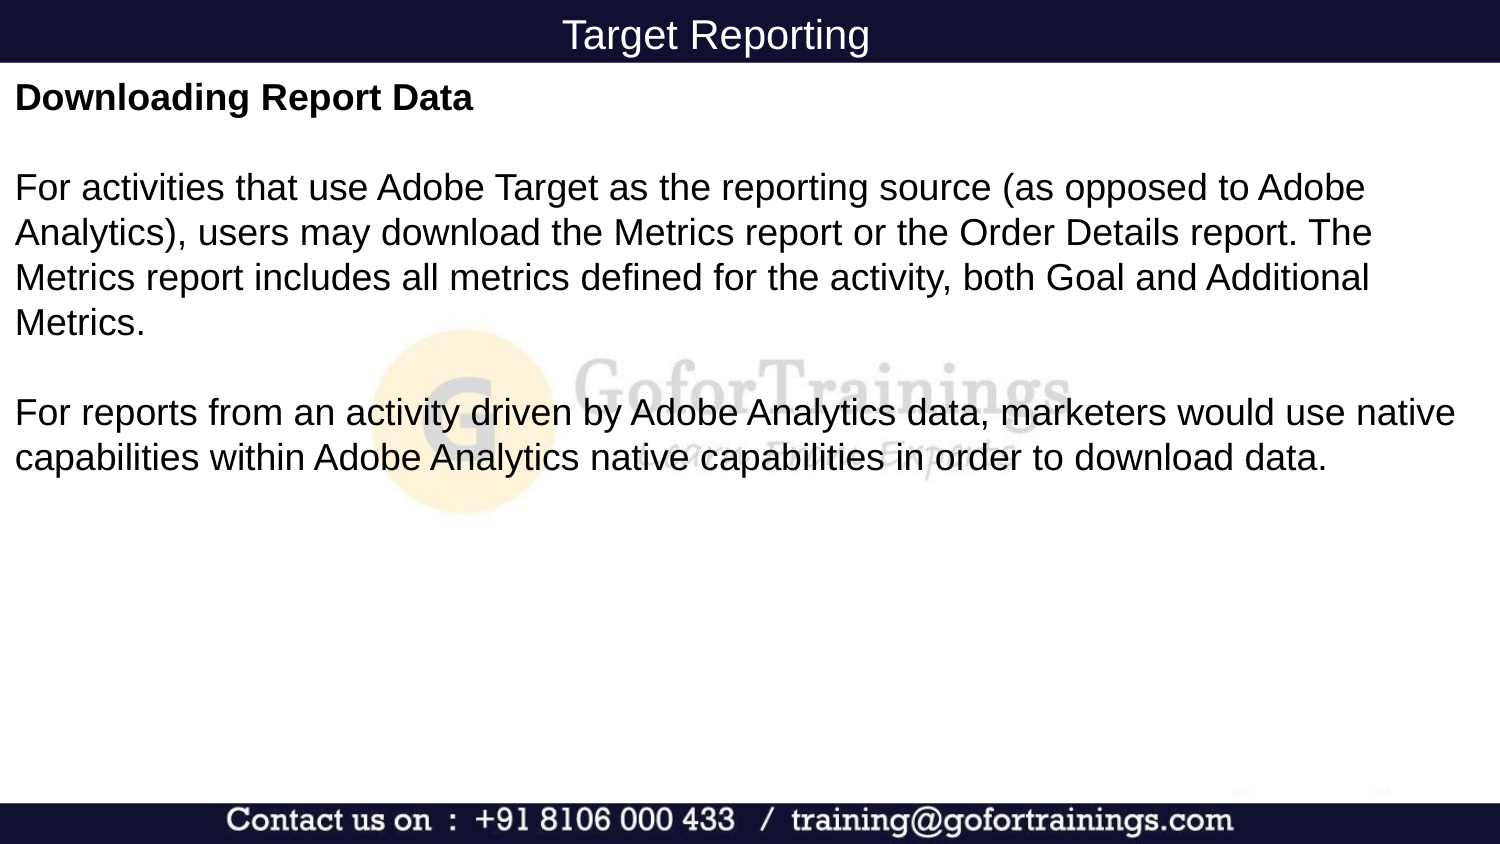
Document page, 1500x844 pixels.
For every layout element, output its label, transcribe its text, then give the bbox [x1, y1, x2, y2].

picture [1068, 0, 1500, 65]
text_box Target Reporting [547, 0, 1068, 65]
picture [0, 576, 1500, 844]
picture [0, 0, 547, 65]
text_box Downloading Report Data For activities that use Adobe Target as the reporting source (as opposed to Adobe Analytics), users may download the Metrics report or the Order Details report. The Metrics report includes all metrics defined for the activity, both Goal and Additional Metrics. For reports from an activity driven by Adobe Analytics data, marketers would use native capabilities within Adobe Analytics native capabilities in order to download data. [0, 65, 1500, 576]
